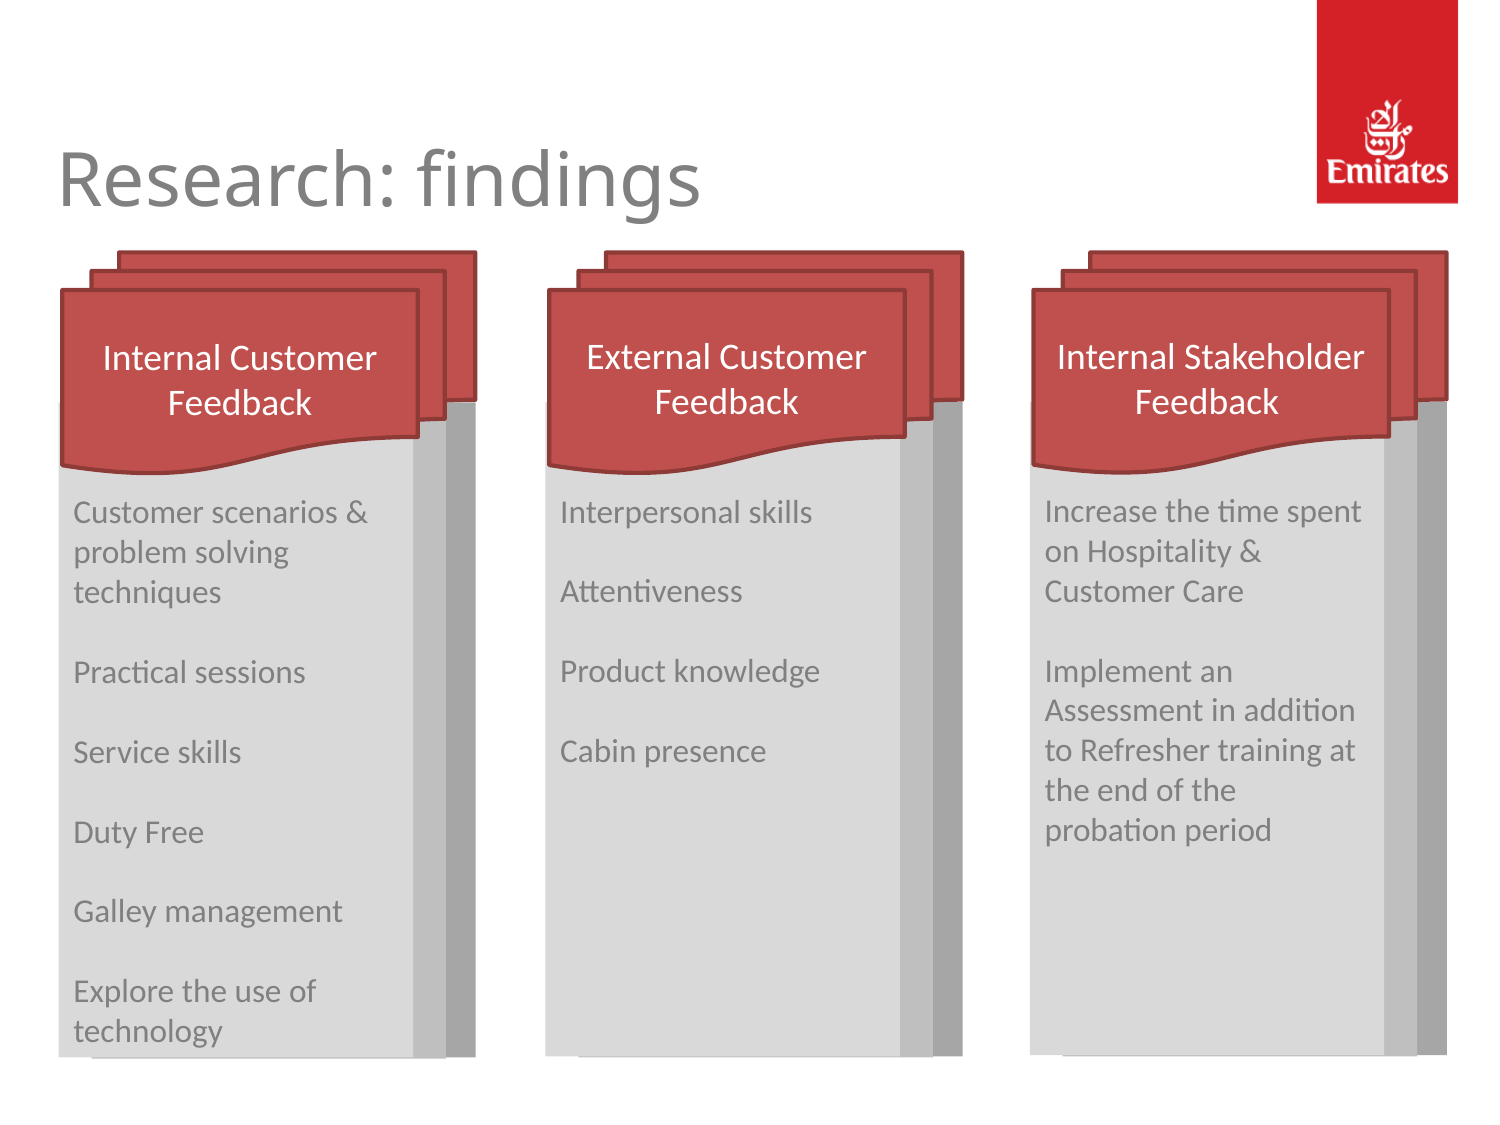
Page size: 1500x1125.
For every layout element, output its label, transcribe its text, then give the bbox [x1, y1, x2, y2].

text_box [545, 252, 963, 1058]
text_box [1029, 252, 1448, 1057]
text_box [58, 252, 477, 1059]
picture [1316, 0, 1459, 204]
title Research: findings [41, 138, 1425, 214]
